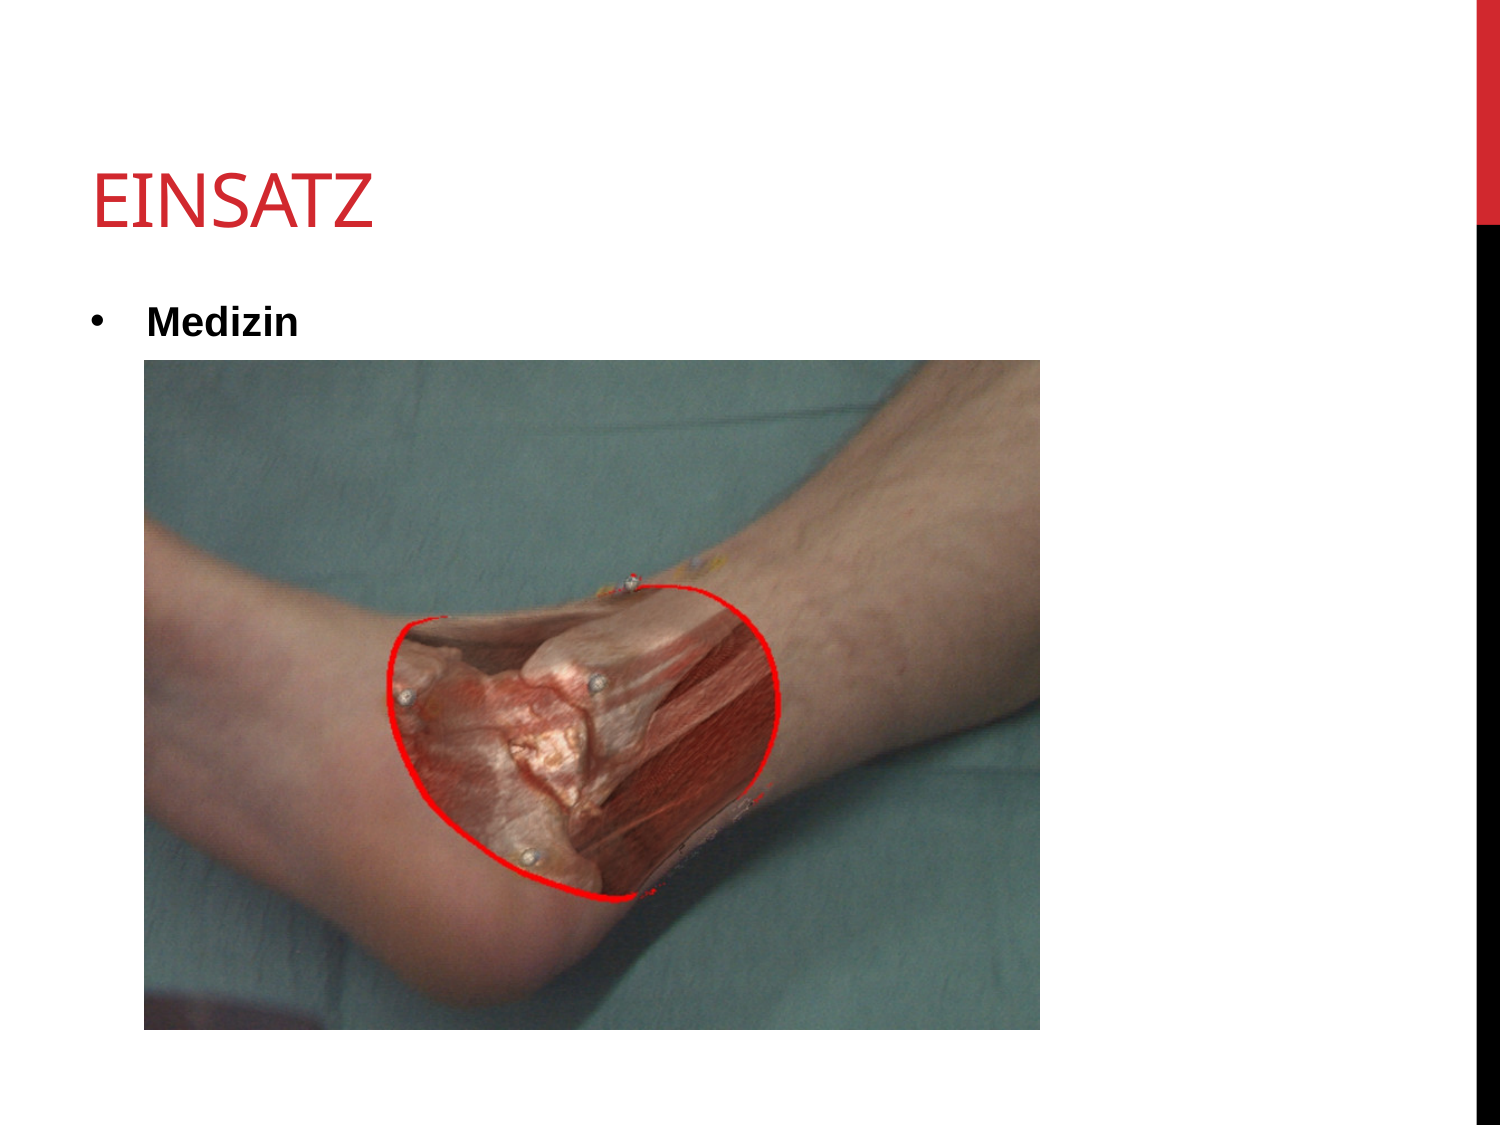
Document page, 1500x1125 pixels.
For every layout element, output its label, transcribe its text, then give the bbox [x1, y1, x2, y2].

picture [144, 359, 1041, 1031]
title Einsatz [75, 25, 1025, 250]
list Medizin [75, 287, 1325, 1005]
